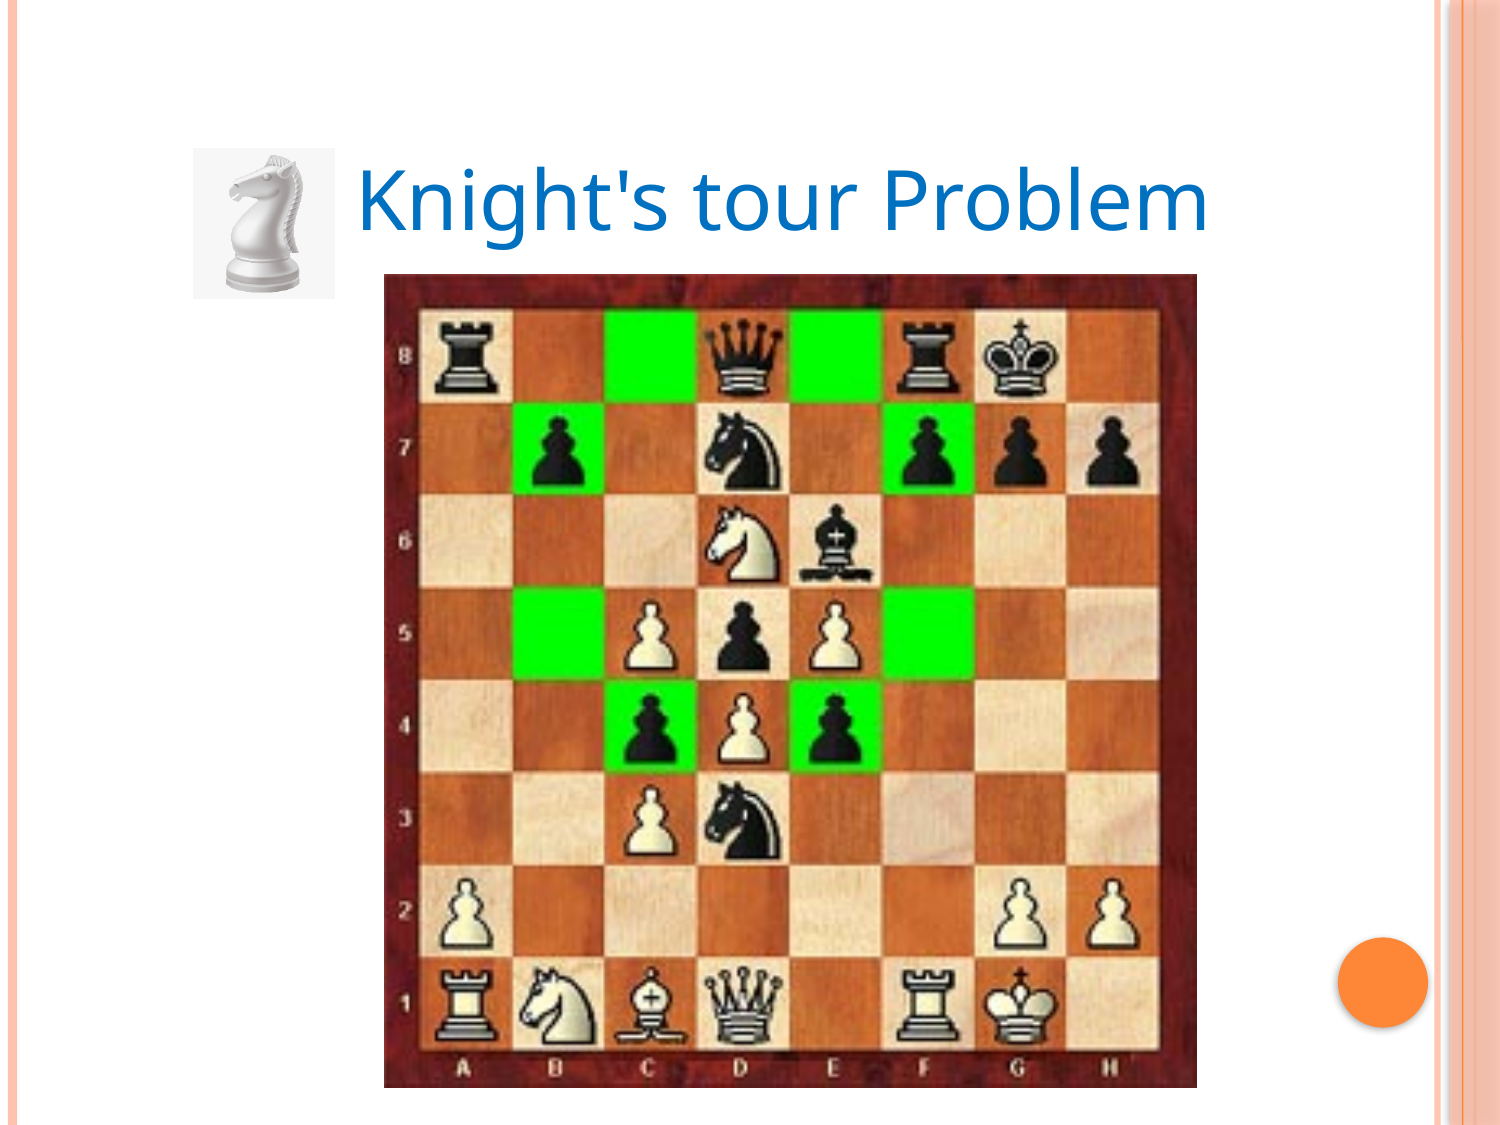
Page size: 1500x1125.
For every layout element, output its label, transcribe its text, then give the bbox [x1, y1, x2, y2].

text_box Knight's tour Problem [340, 187, 1228, 255]
picture [193, 148, 335, 300]
picture [383, 274, 1197, 1088]
